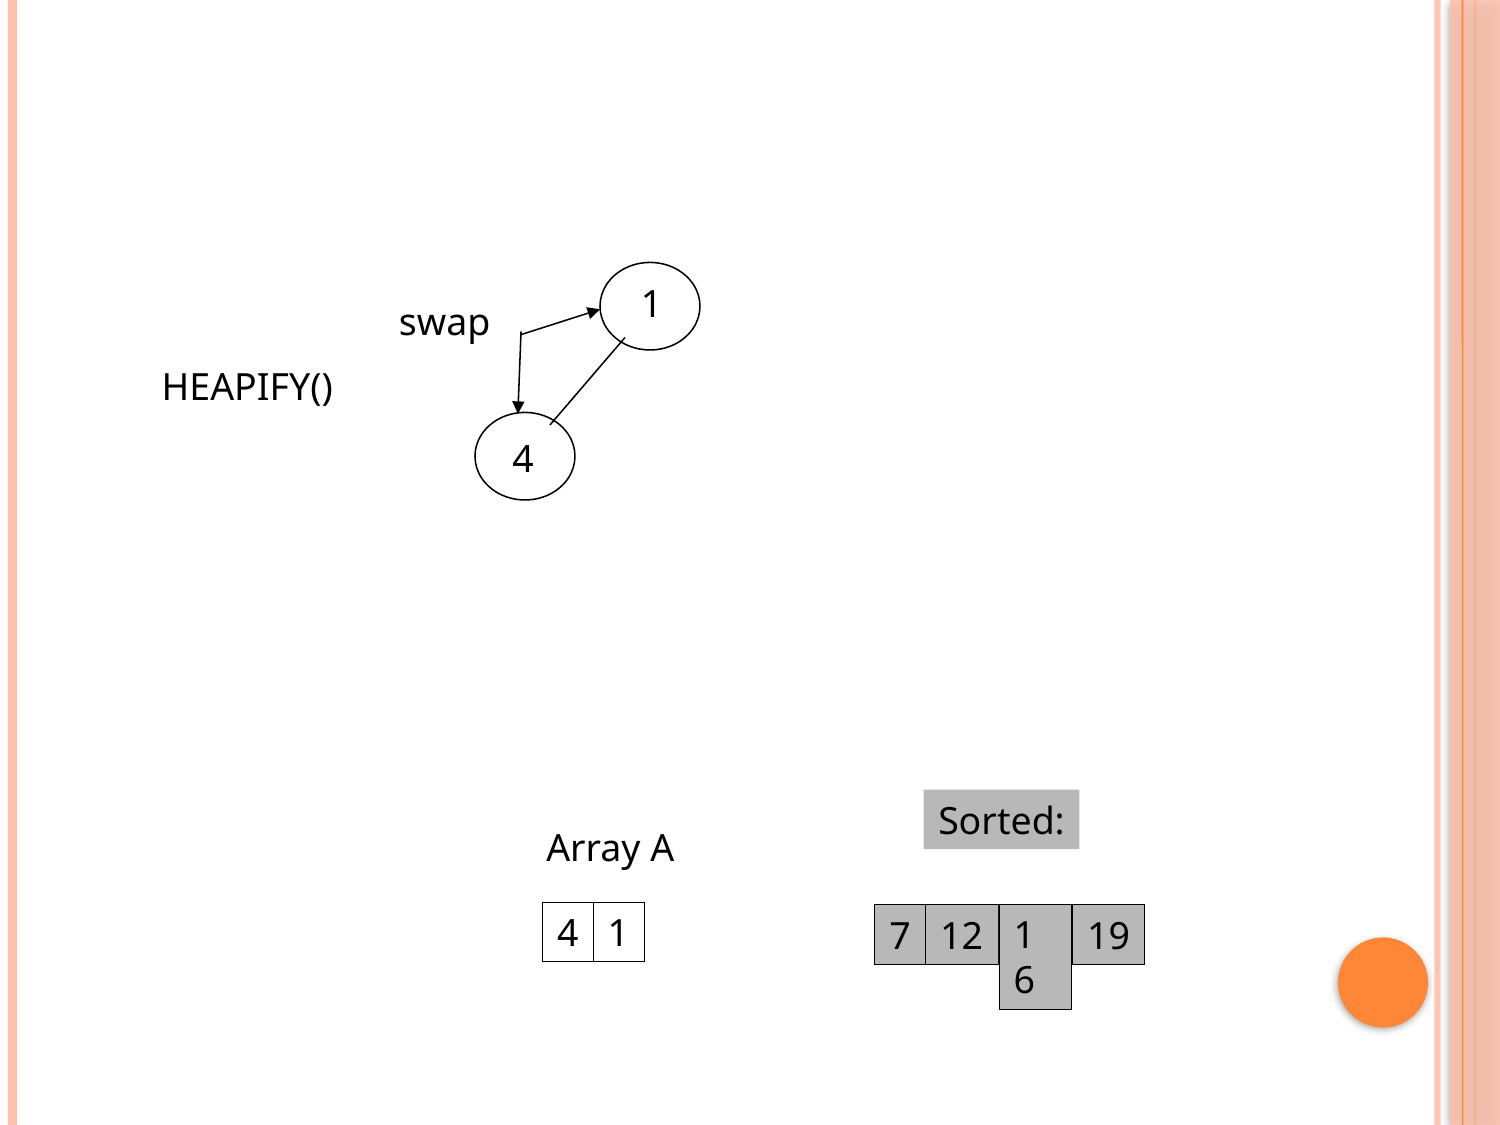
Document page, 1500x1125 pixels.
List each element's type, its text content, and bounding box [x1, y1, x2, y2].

text_box 1 [594, 902, 645, 962]
text_box 4 [497, 427, 549, 488]
text_box 7 [874, 904, 926, 965]
text_box swap [384, 290, 506, 351]
text_box 1 [625, 273, 677, 333]
text_box [474, 412, 575, 500]
text_box Array A [531, 816, 690, 877]
text_box [512, 331, 525, 414]
text_box 12 [926, 904, 998, 965]
text_box HEAPIFY() [146, 355, 348, 416]
text_box [600, 262, 700, 350]
text_box Sorted: [923, 789, 1080, 850]
text_box 19 [1072, 904, 1145, 965]
text_box 4 [542, 901, 594, 962]
text_box [521, 307, 601, 335]
text_box 16 [998, 904, 1072, 1009]
